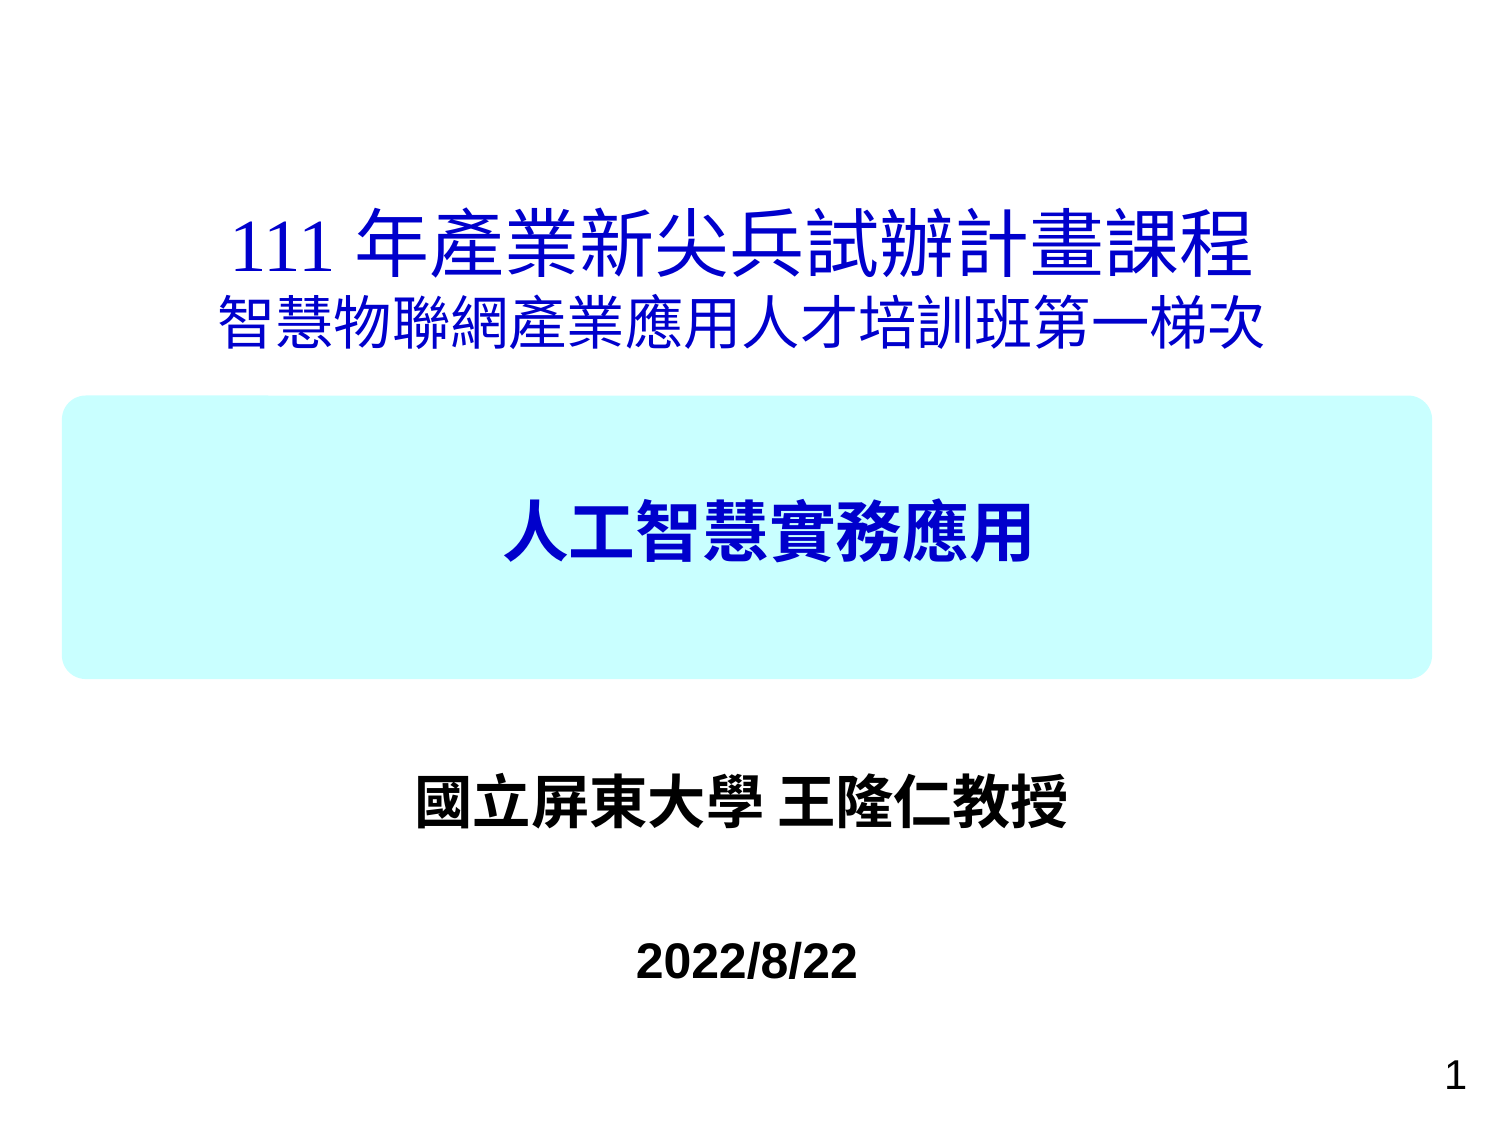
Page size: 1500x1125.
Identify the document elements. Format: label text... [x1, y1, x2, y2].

text_box 111年產業新尖兵試辦計畫課程 智慧物聯網產業應用人才培訓班第一梯次 [24, 184, 1459, 375]
text_box 人工智慧實務應用 [59, 393, 1435, 682]
text_box 2022/8/22 [0, 921, 1500, 1020]
text_box 國立屏東大學 王隆仁教授 [157, 757, 1327, 843]
